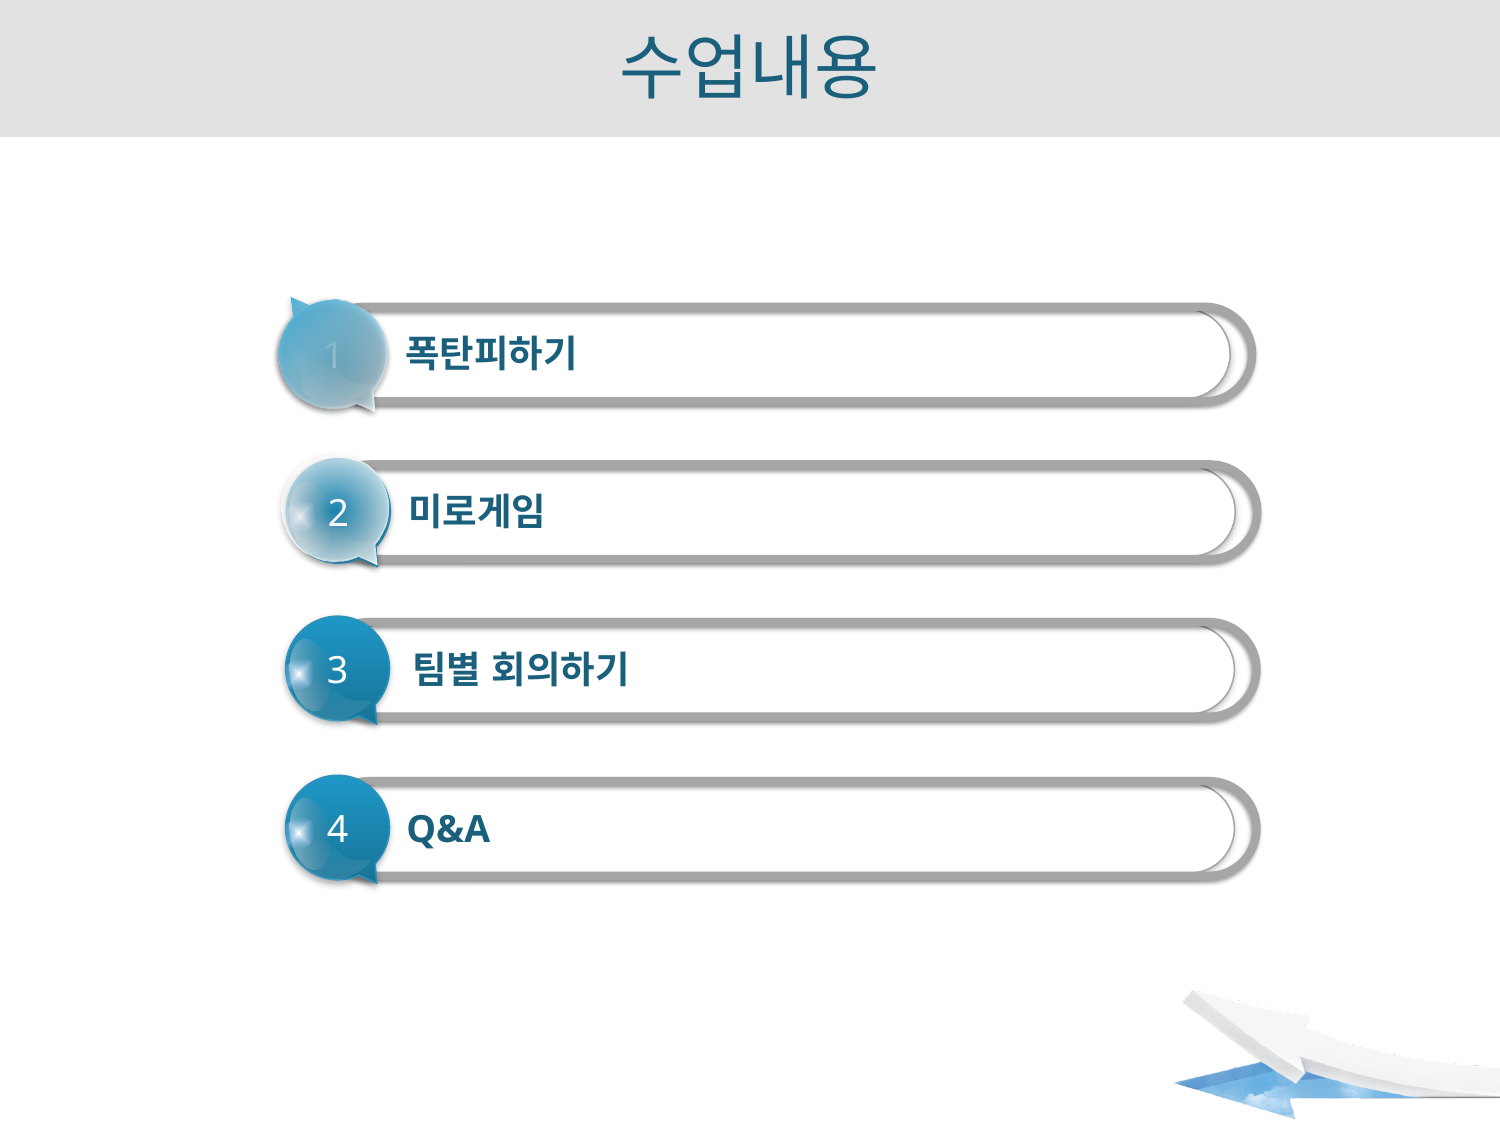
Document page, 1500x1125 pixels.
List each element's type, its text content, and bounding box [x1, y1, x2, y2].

title 수업내용 [22, 7, 1476, 123]
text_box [281, 453, 1258, 567]
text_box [284, 770, 1257, 885]
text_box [278, 297, 1253, 410]
picture [1171, 969, 1500, 1125]
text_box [284, 611, 1257, 726]
